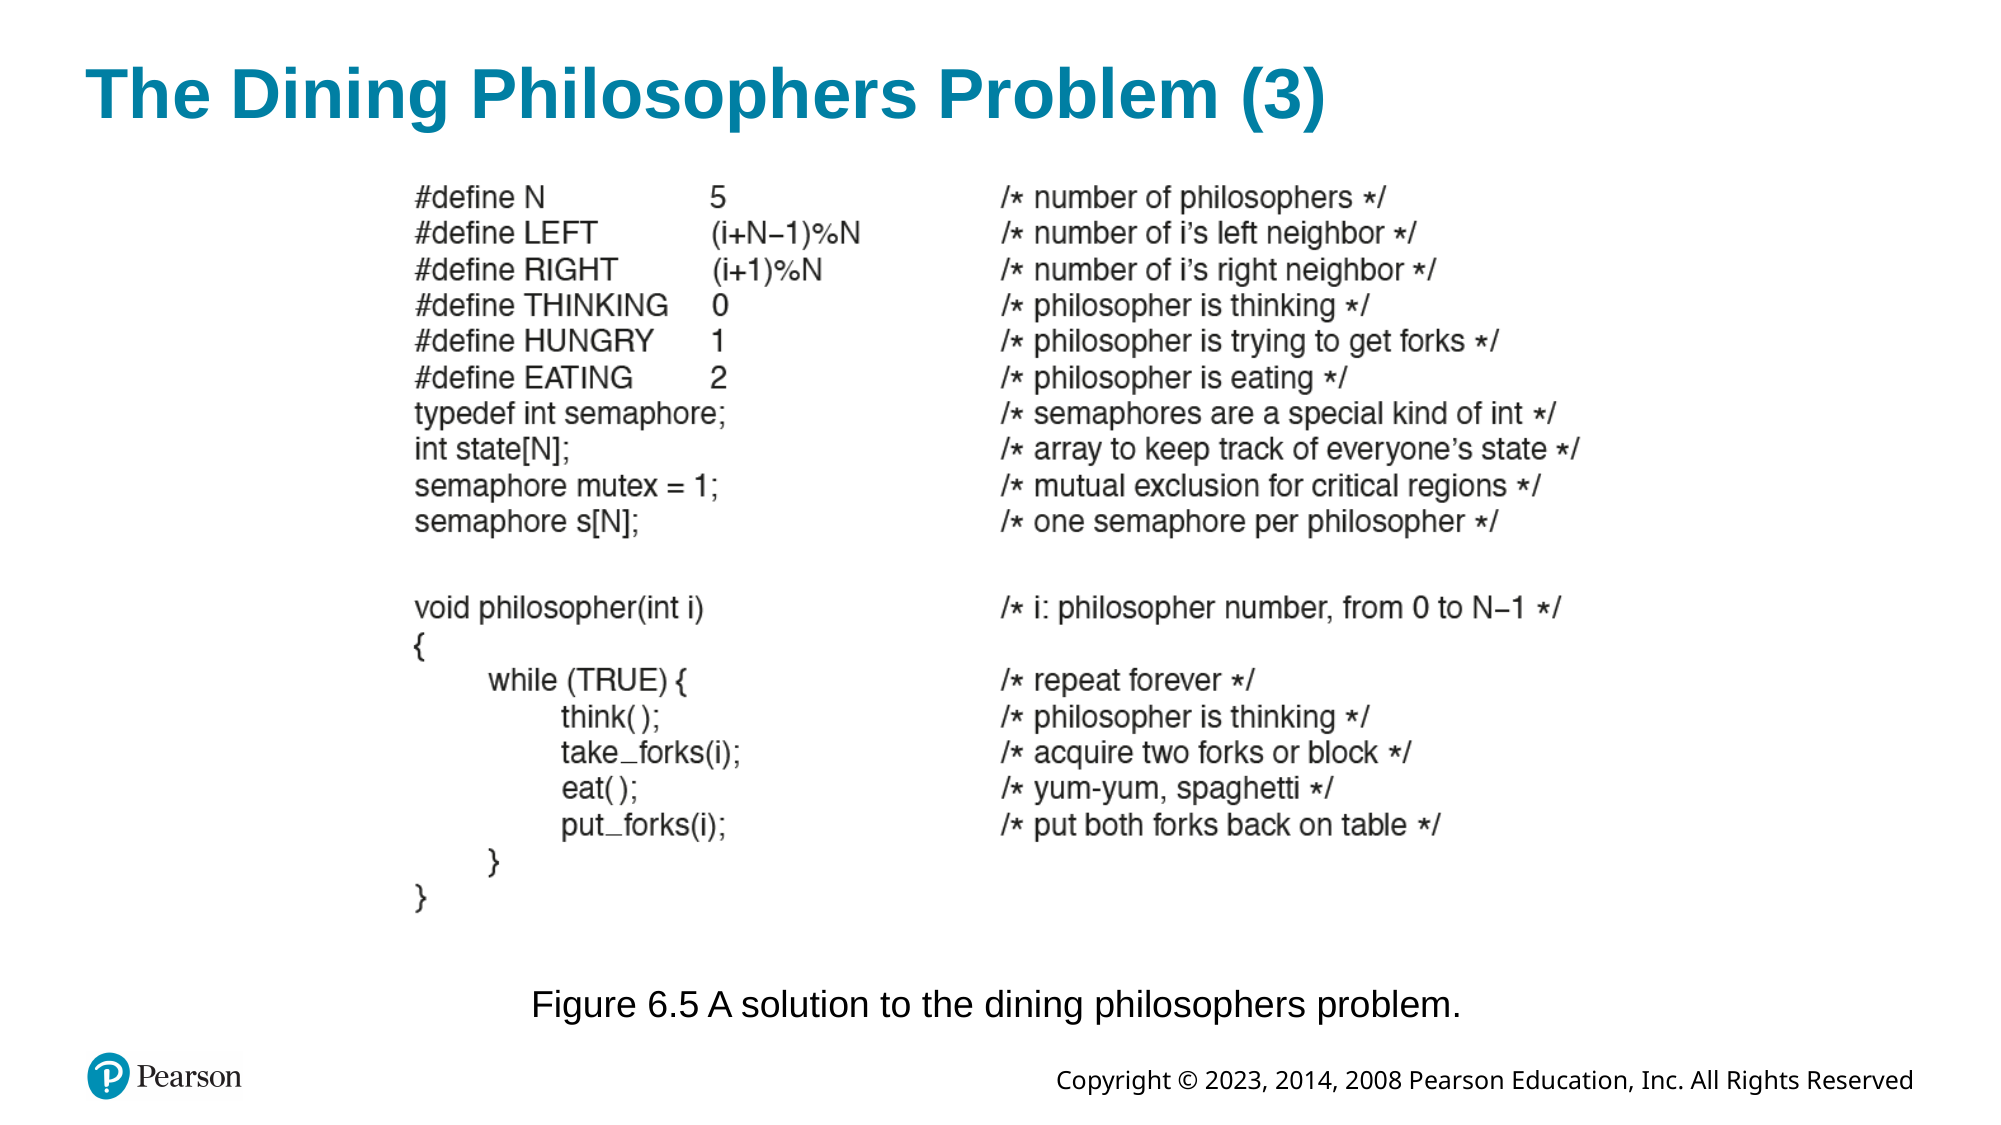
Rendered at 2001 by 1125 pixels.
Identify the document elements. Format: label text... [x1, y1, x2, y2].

picture [409, 179, 1593, 917]
list Figure 6.5 A solution to the dining philosophers problem. [531, 925, 1470, 1125]
picture [86, 1051, 243, 1101]
title The Dining Philosophers Problem (3) [85, 0, 1916, 187]
